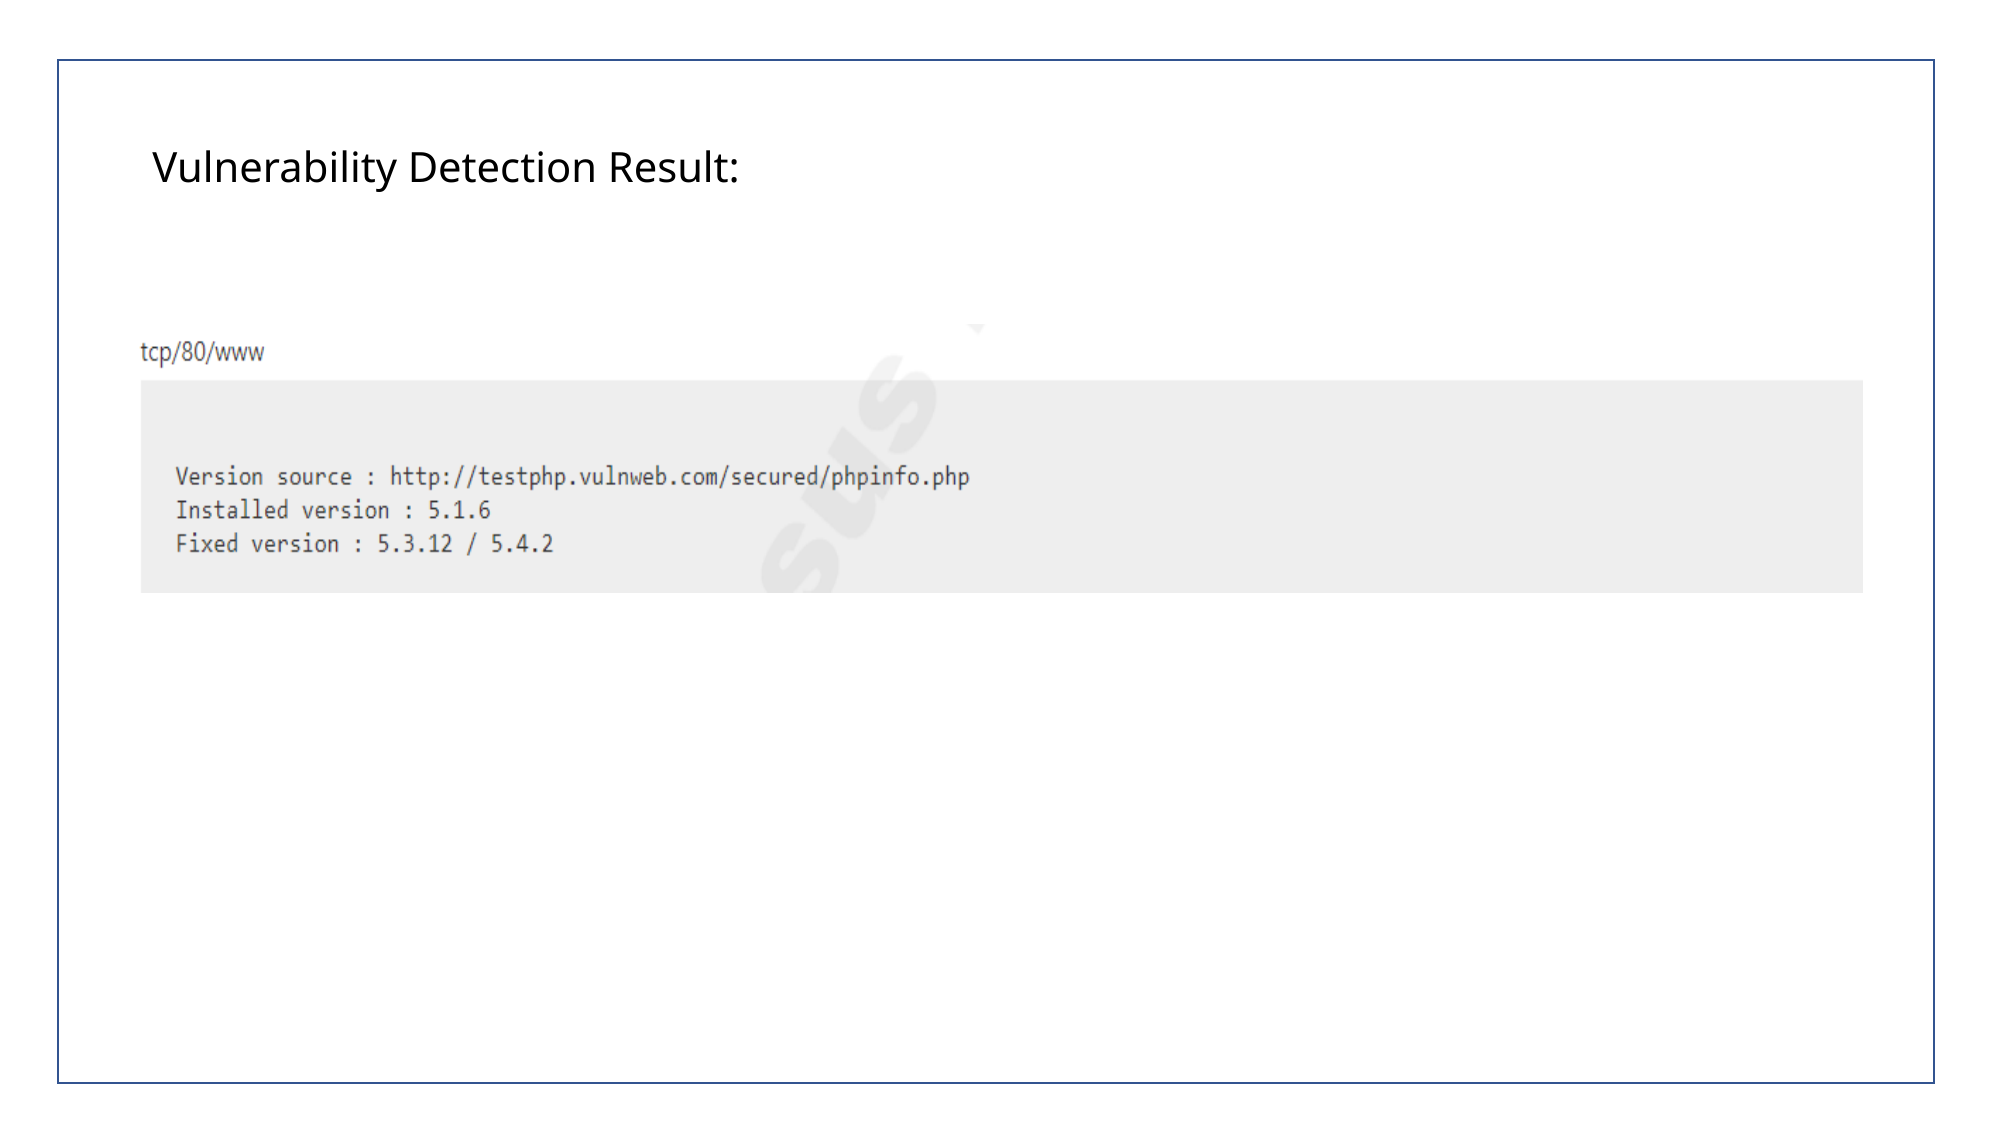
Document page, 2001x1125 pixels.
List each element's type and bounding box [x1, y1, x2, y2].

picture [137, 324, 1863, 593]
text_box [57, 59, 1935, 1084]
